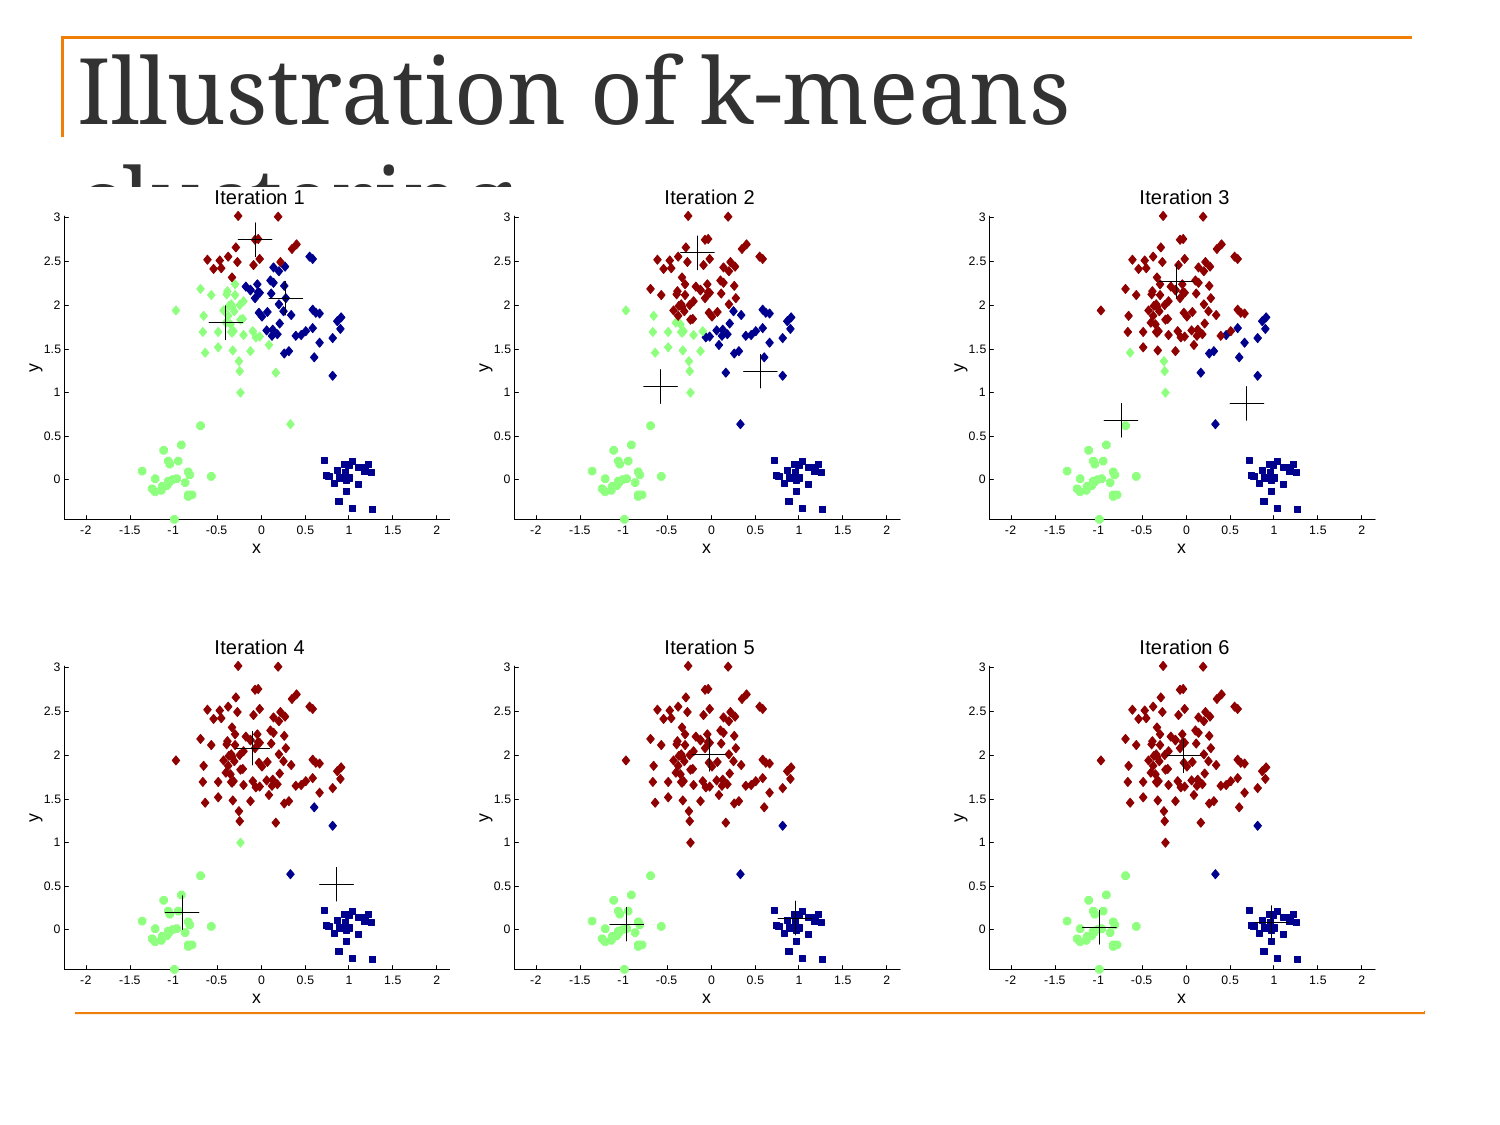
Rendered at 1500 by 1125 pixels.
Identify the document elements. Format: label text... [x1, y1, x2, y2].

title Illustration of k-means clustering [62, 24, 1422, 138]
picture [0, 637, 1425, 1013]
picture [0, 187, 1425, 563]
